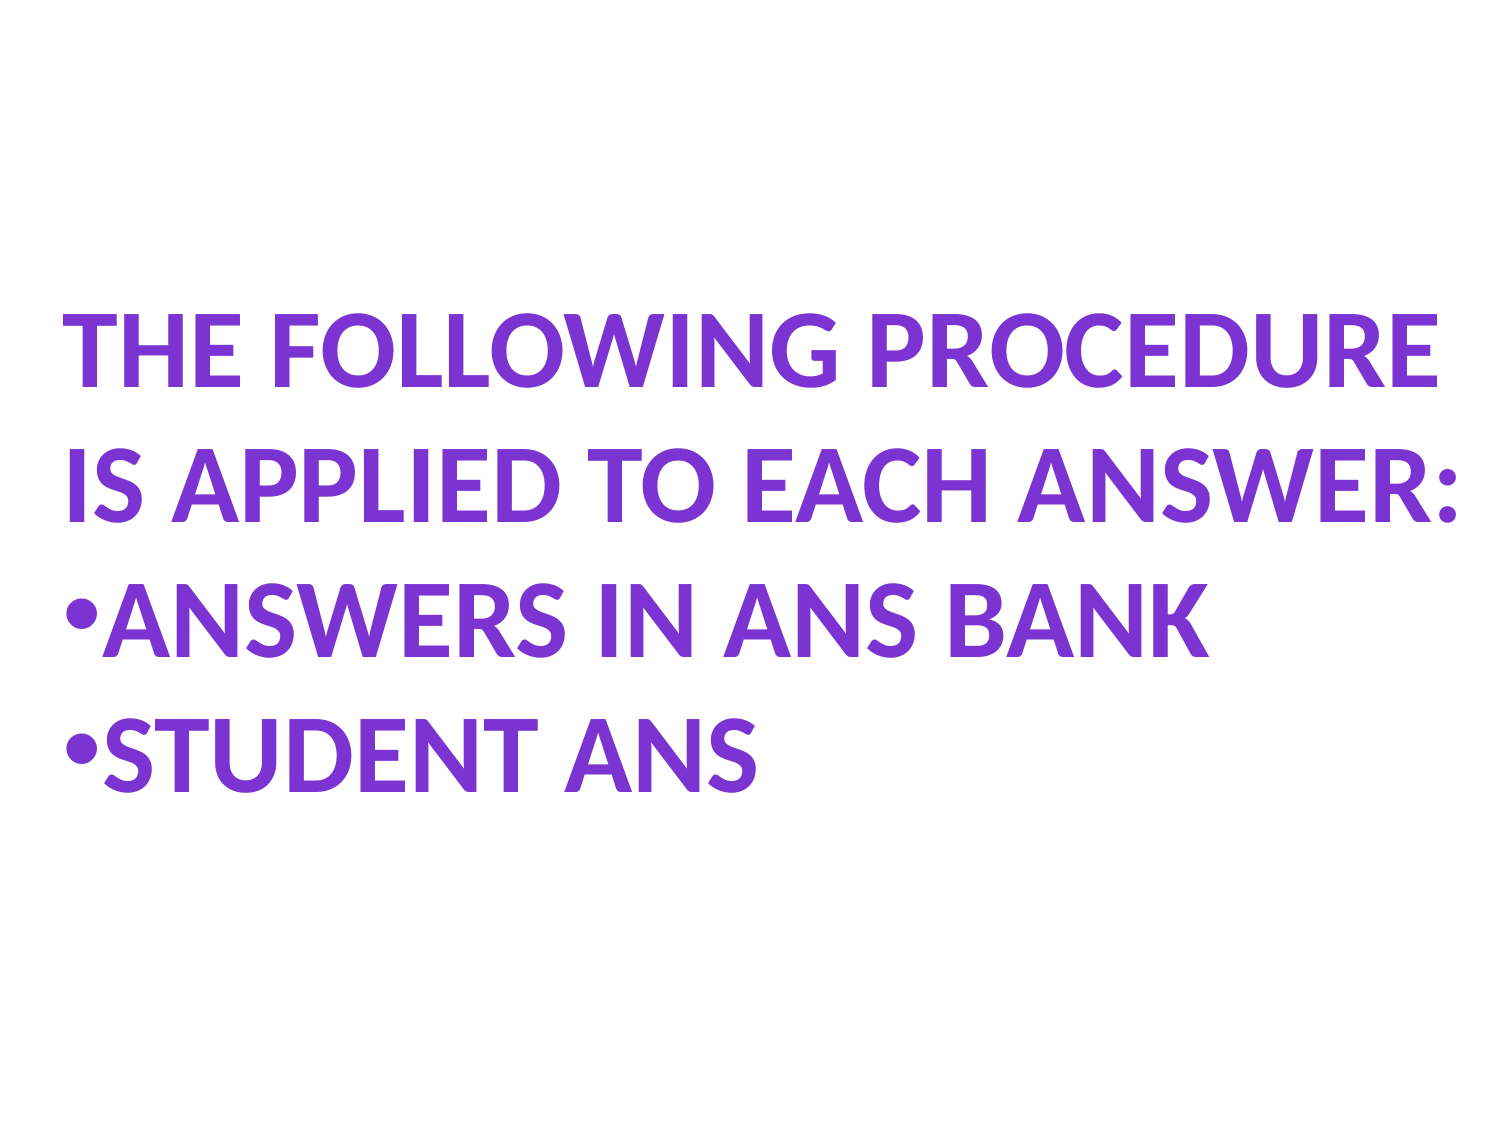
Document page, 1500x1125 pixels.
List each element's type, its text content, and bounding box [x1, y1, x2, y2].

text_box The following procedure Is applied to each answer: Answers in ans bank Student ans [47, 267, 1480, 823]
